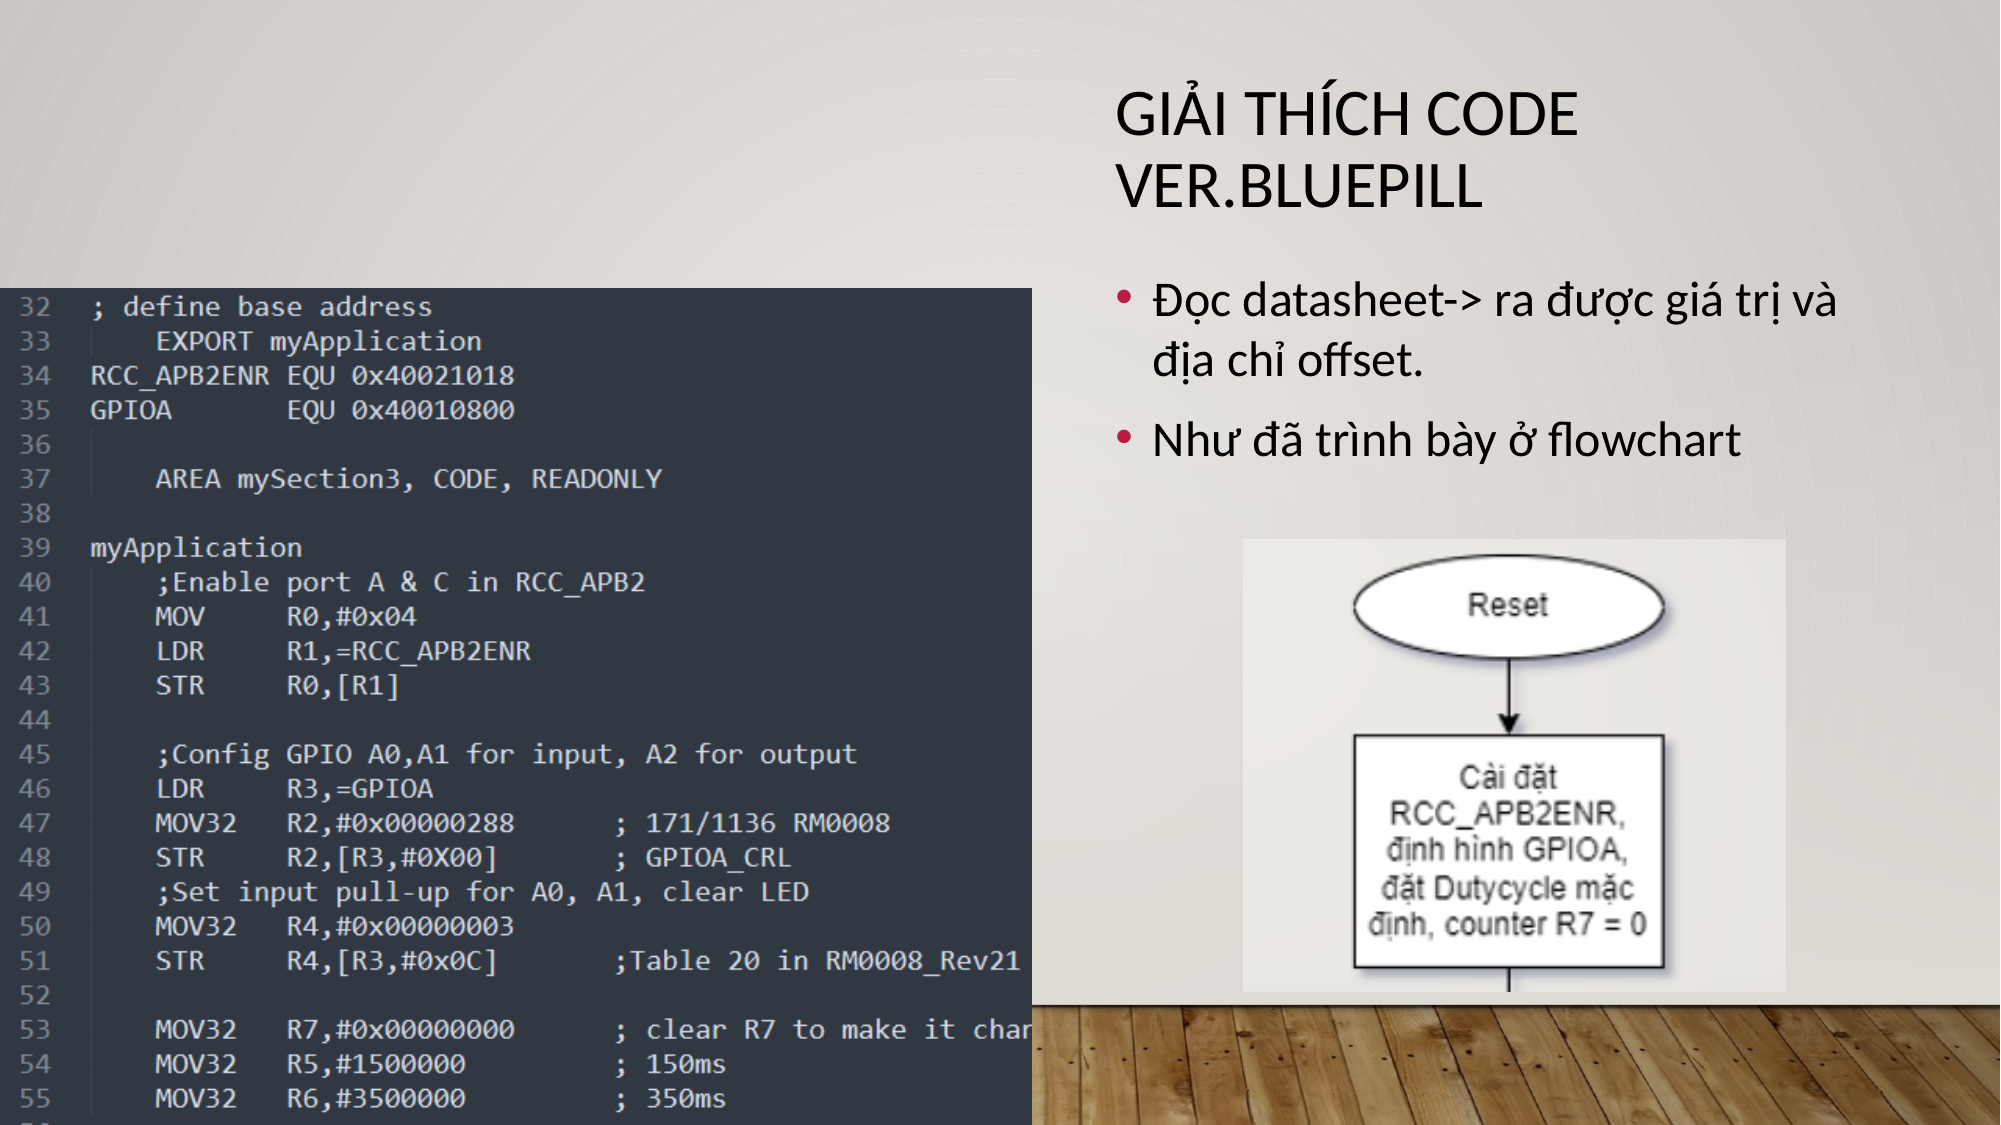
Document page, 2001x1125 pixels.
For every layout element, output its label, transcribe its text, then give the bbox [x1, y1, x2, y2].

text_box Giải thích code Ver.BLUEPILL [1100, 70, 1877, 243]
text_box Đọc datasheet-> ra được giá trị và địa chỉ offset. Như đã trình bày ở flowchart [1100, 258, 1862, 1031]
picture [0, 288, 2000, 1125]
picture [1243, 539, 1787, 993]
